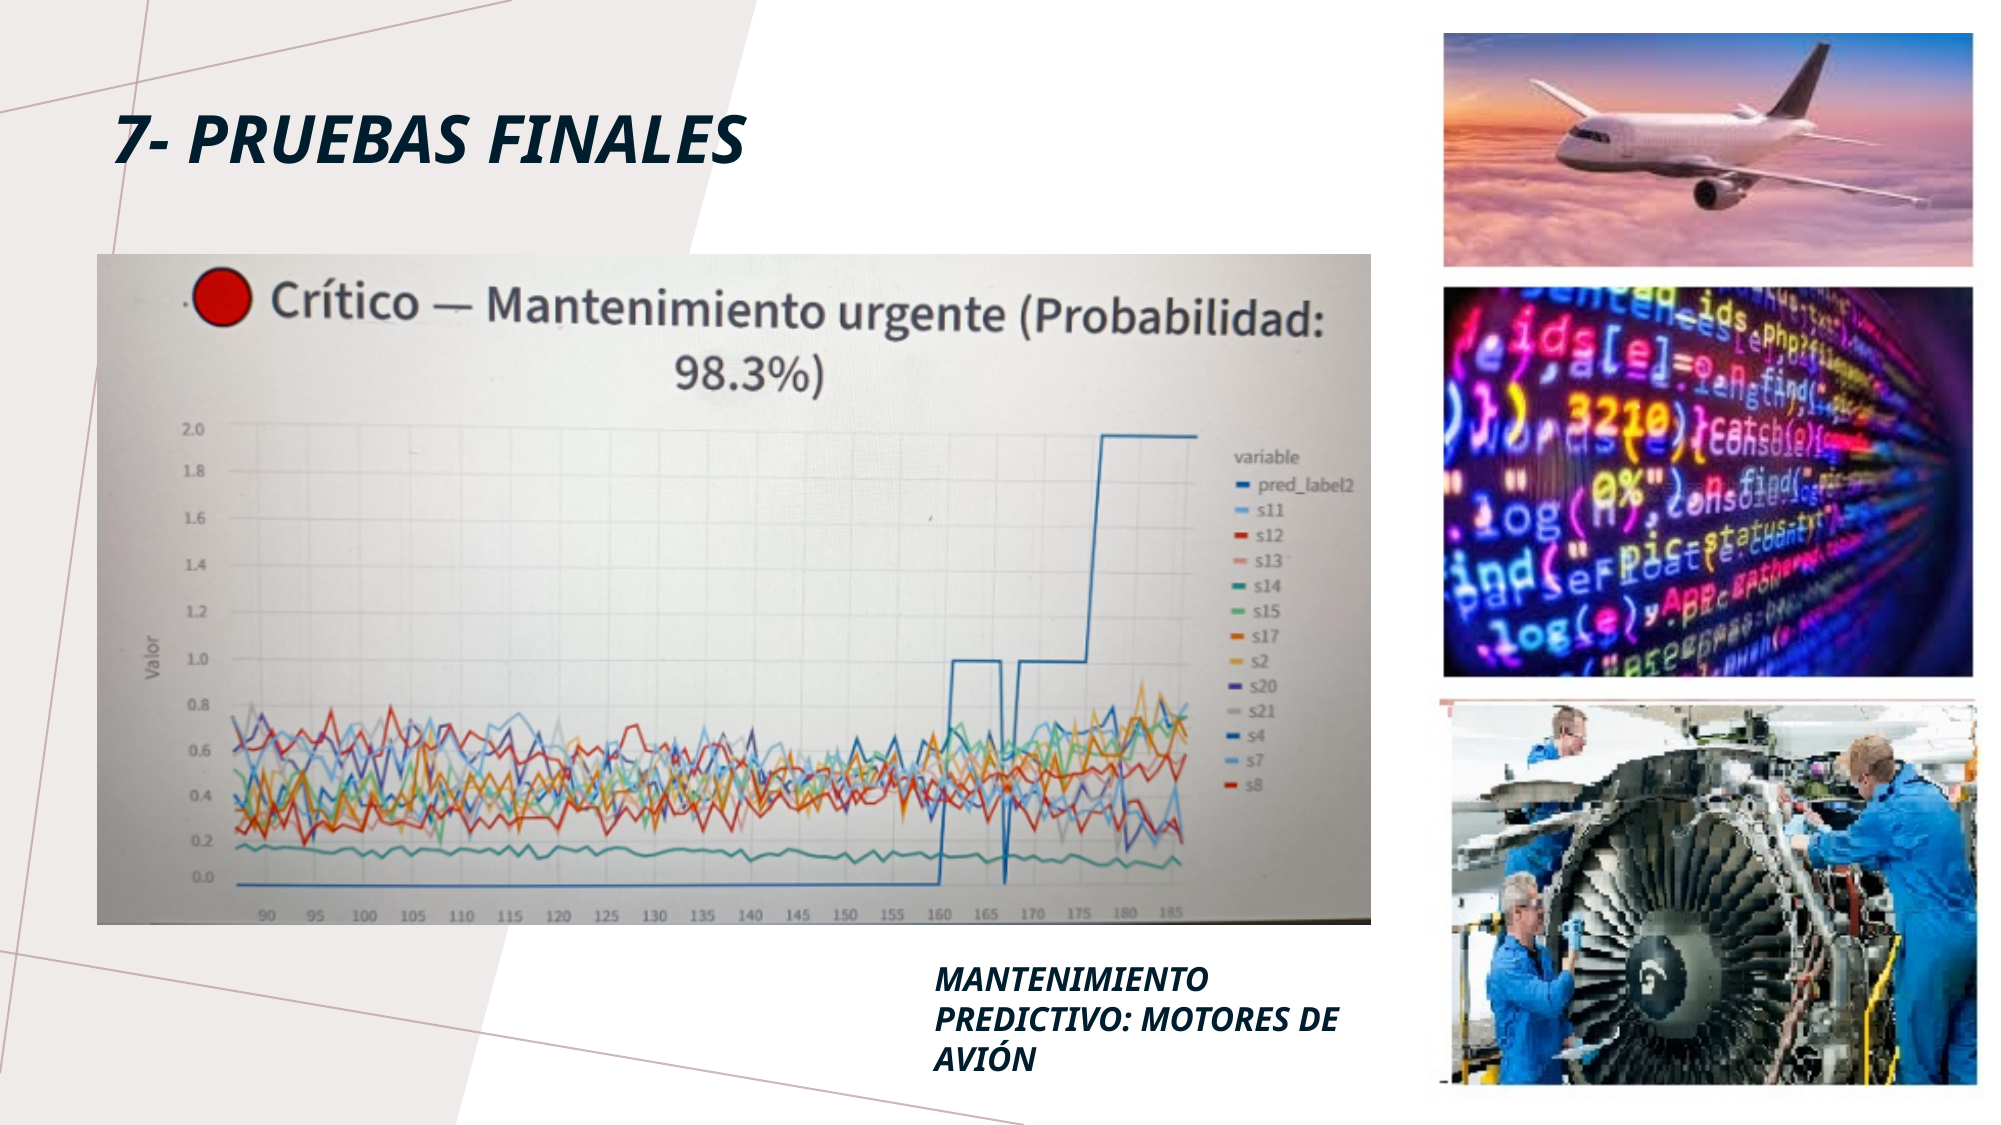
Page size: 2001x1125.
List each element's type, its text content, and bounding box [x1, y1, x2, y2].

picture [1418, 0, 2000, 1125]
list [96, 253, 1371, 925]
text_box Mantenimiento Predictivo: motores de avión [919, 950, 1370, 1086]
text_box 7- pruebas finales [97, 89, 1093, 185]
